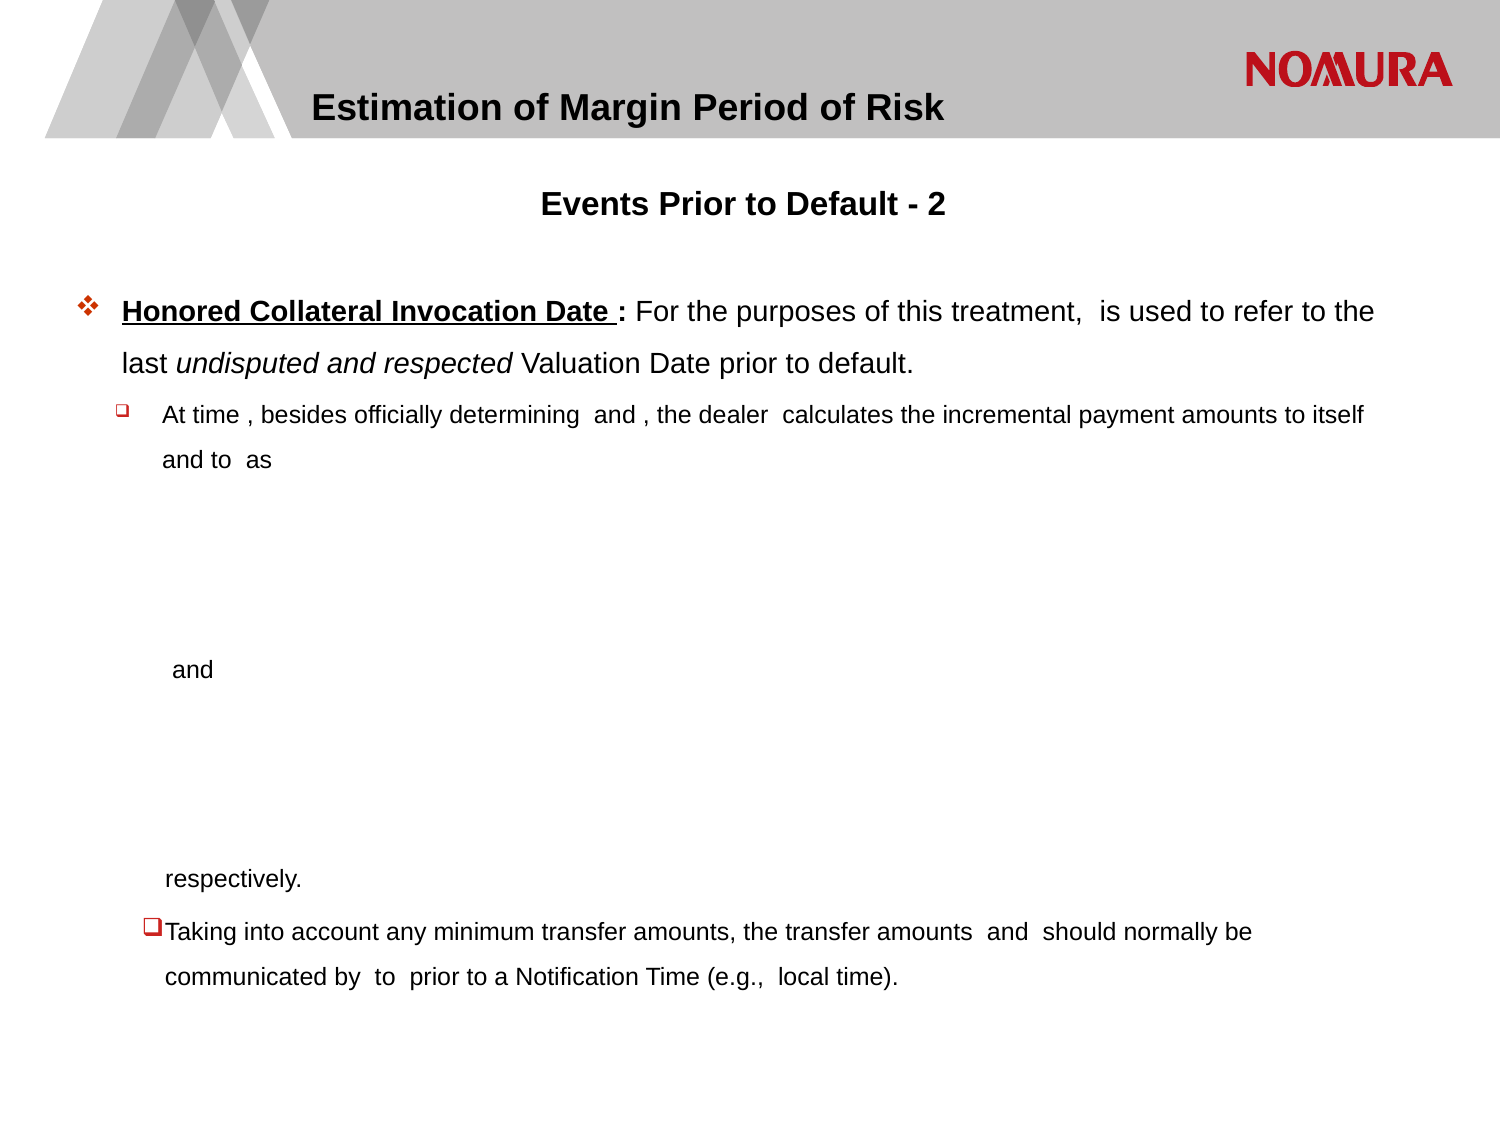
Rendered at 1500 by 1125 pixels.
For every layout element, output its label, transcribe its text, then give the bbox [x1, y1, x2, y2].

title Estimation of Margin Period of Risk [311, 9, 1223, 128]
